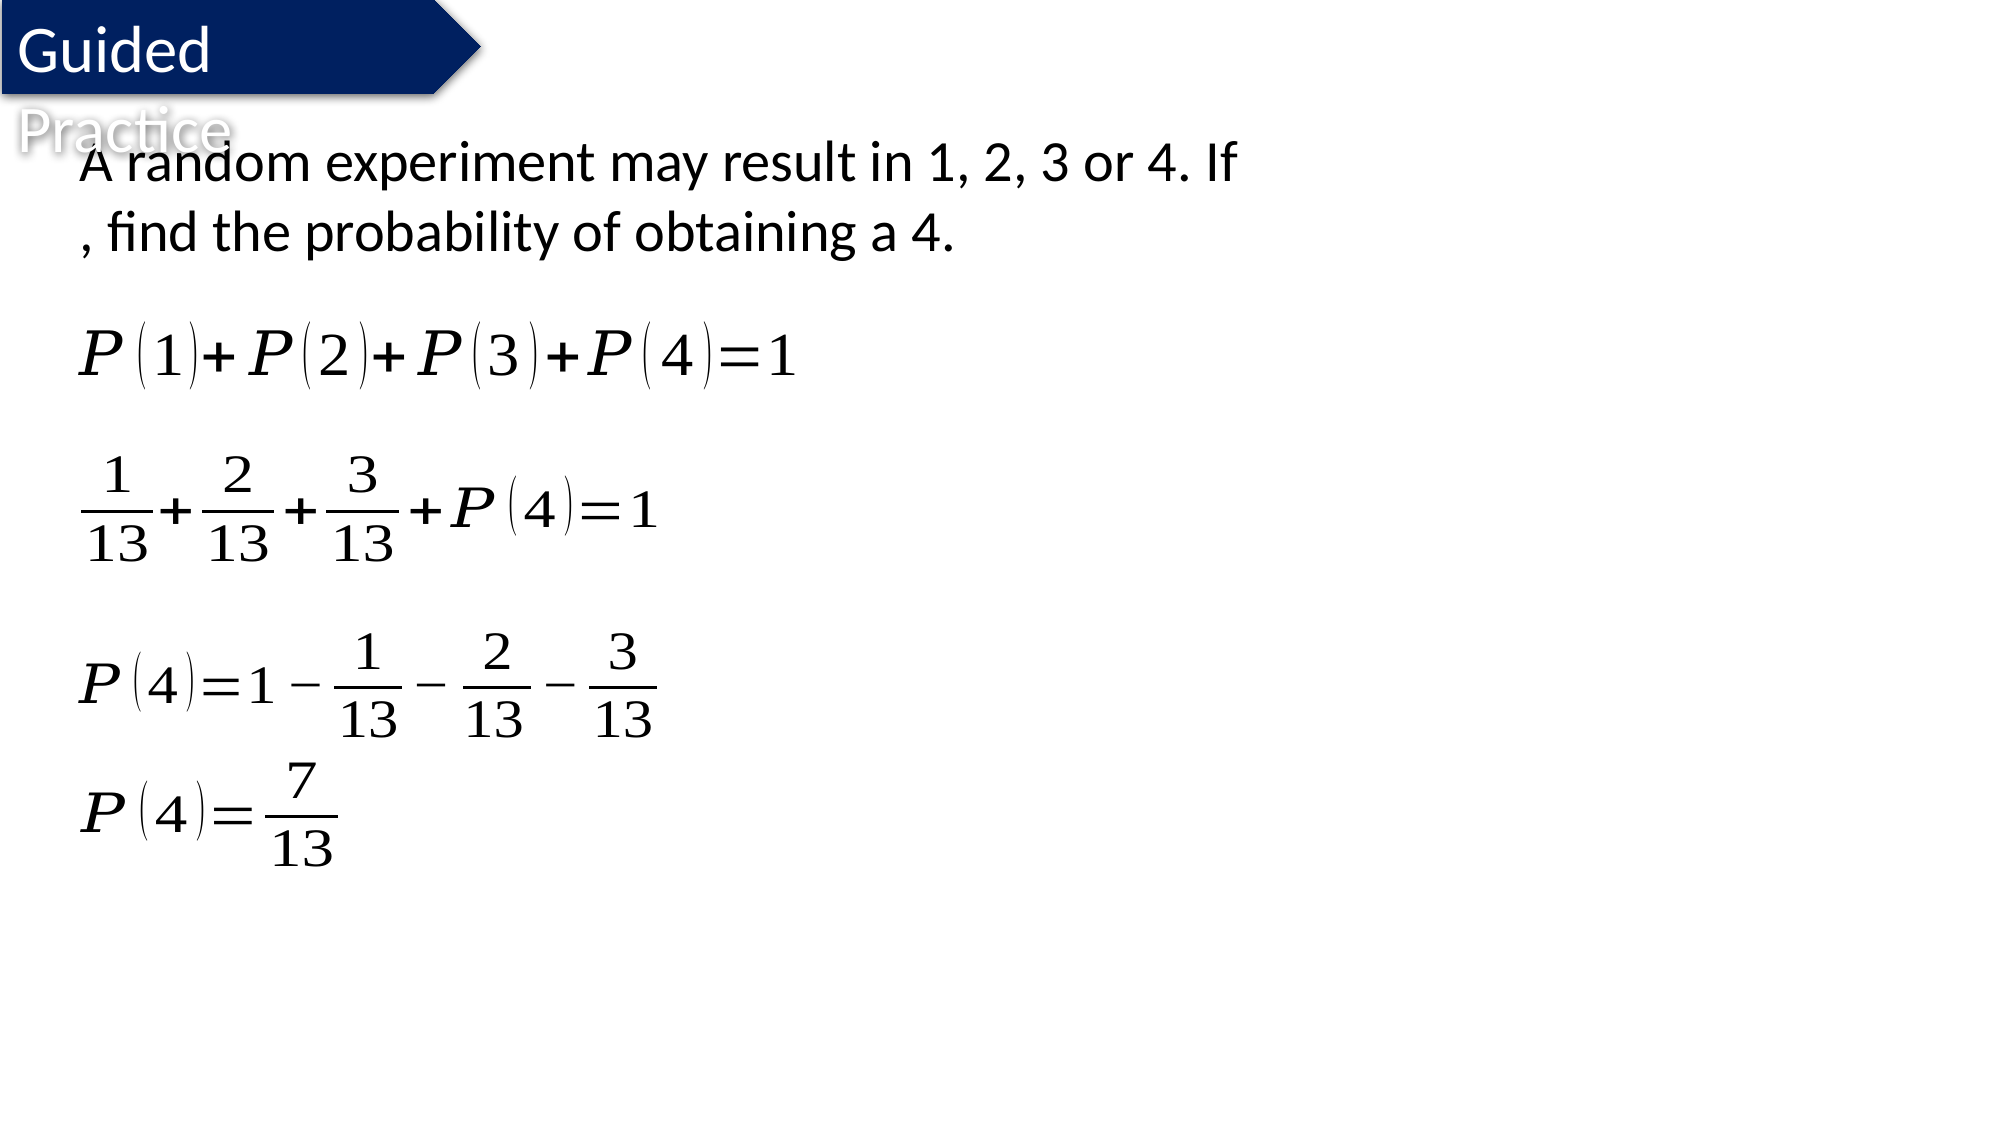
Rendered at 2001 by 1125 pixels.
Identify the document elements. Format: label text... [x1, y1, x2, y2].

text_box Guided Practice [2, 0, 481, 94]
